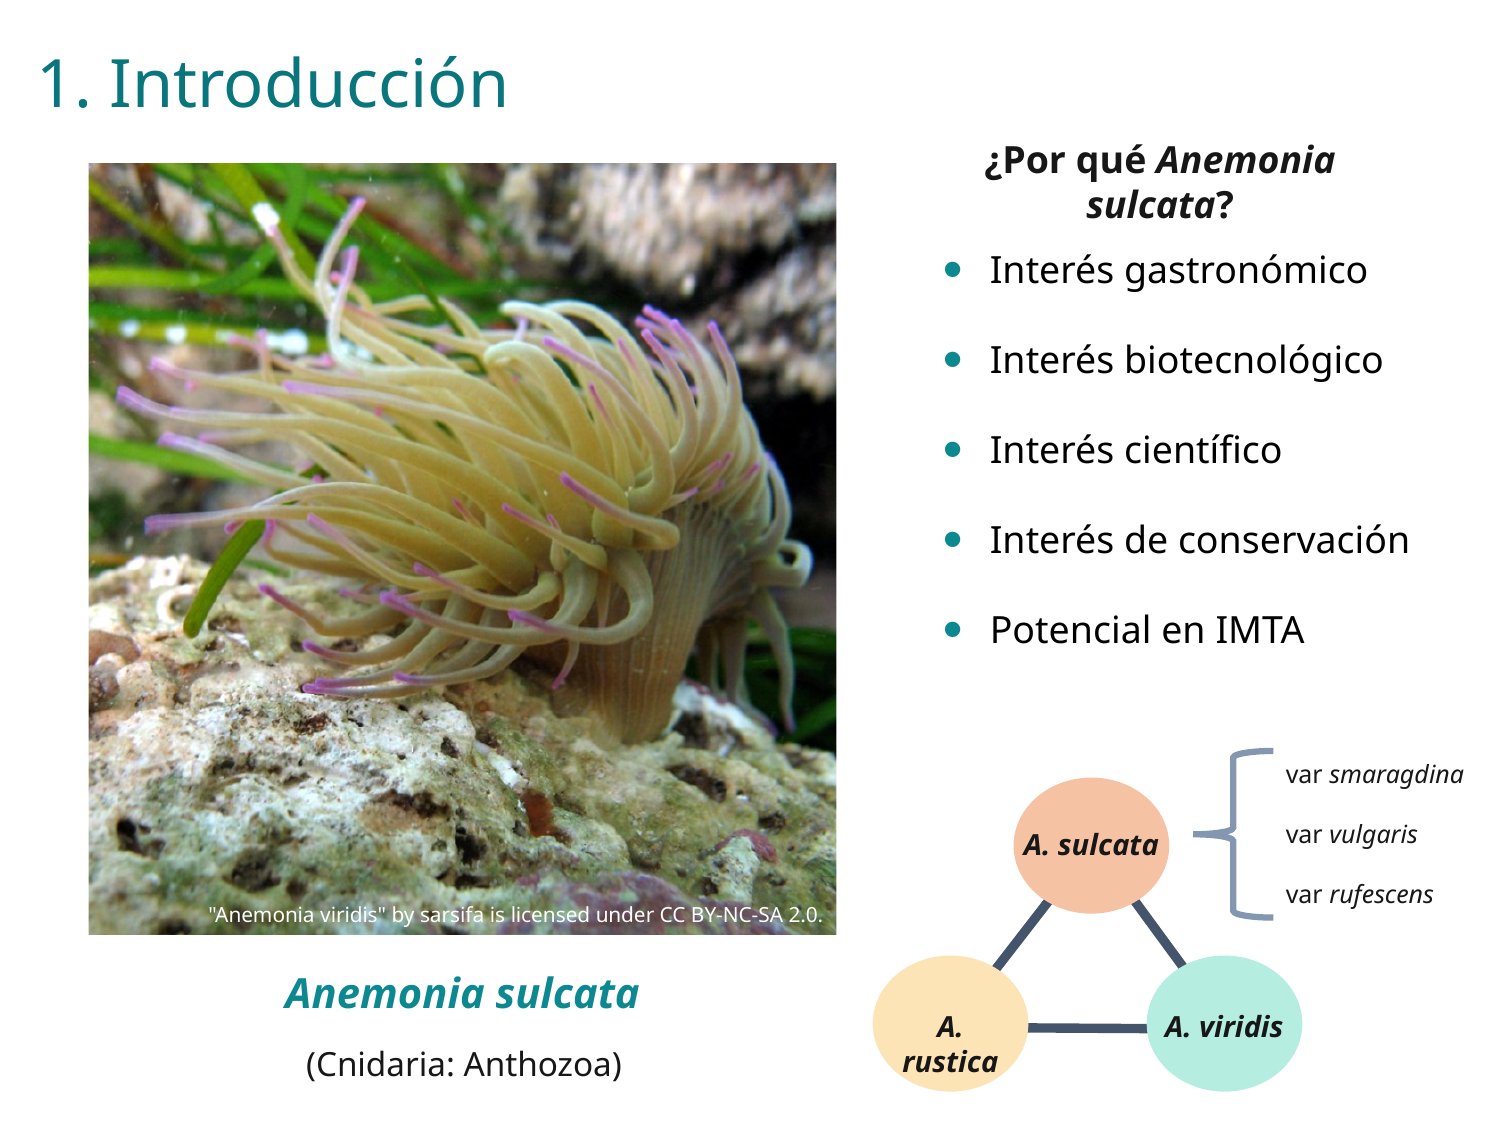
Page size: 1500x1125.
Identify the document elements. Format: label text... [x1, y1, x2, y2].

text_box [909, 129, 1445, 663]
text_box (Cnidaria: Anthozoa) [213, 1036, 716, 1091]
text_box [88, 161, 839, 935]
text_box 1. Introducción [21, 33, 635, 128]
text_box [871, 750, 1495, 1092]
text_box Anemonia sulcata [53, 959, 871, 1025]
